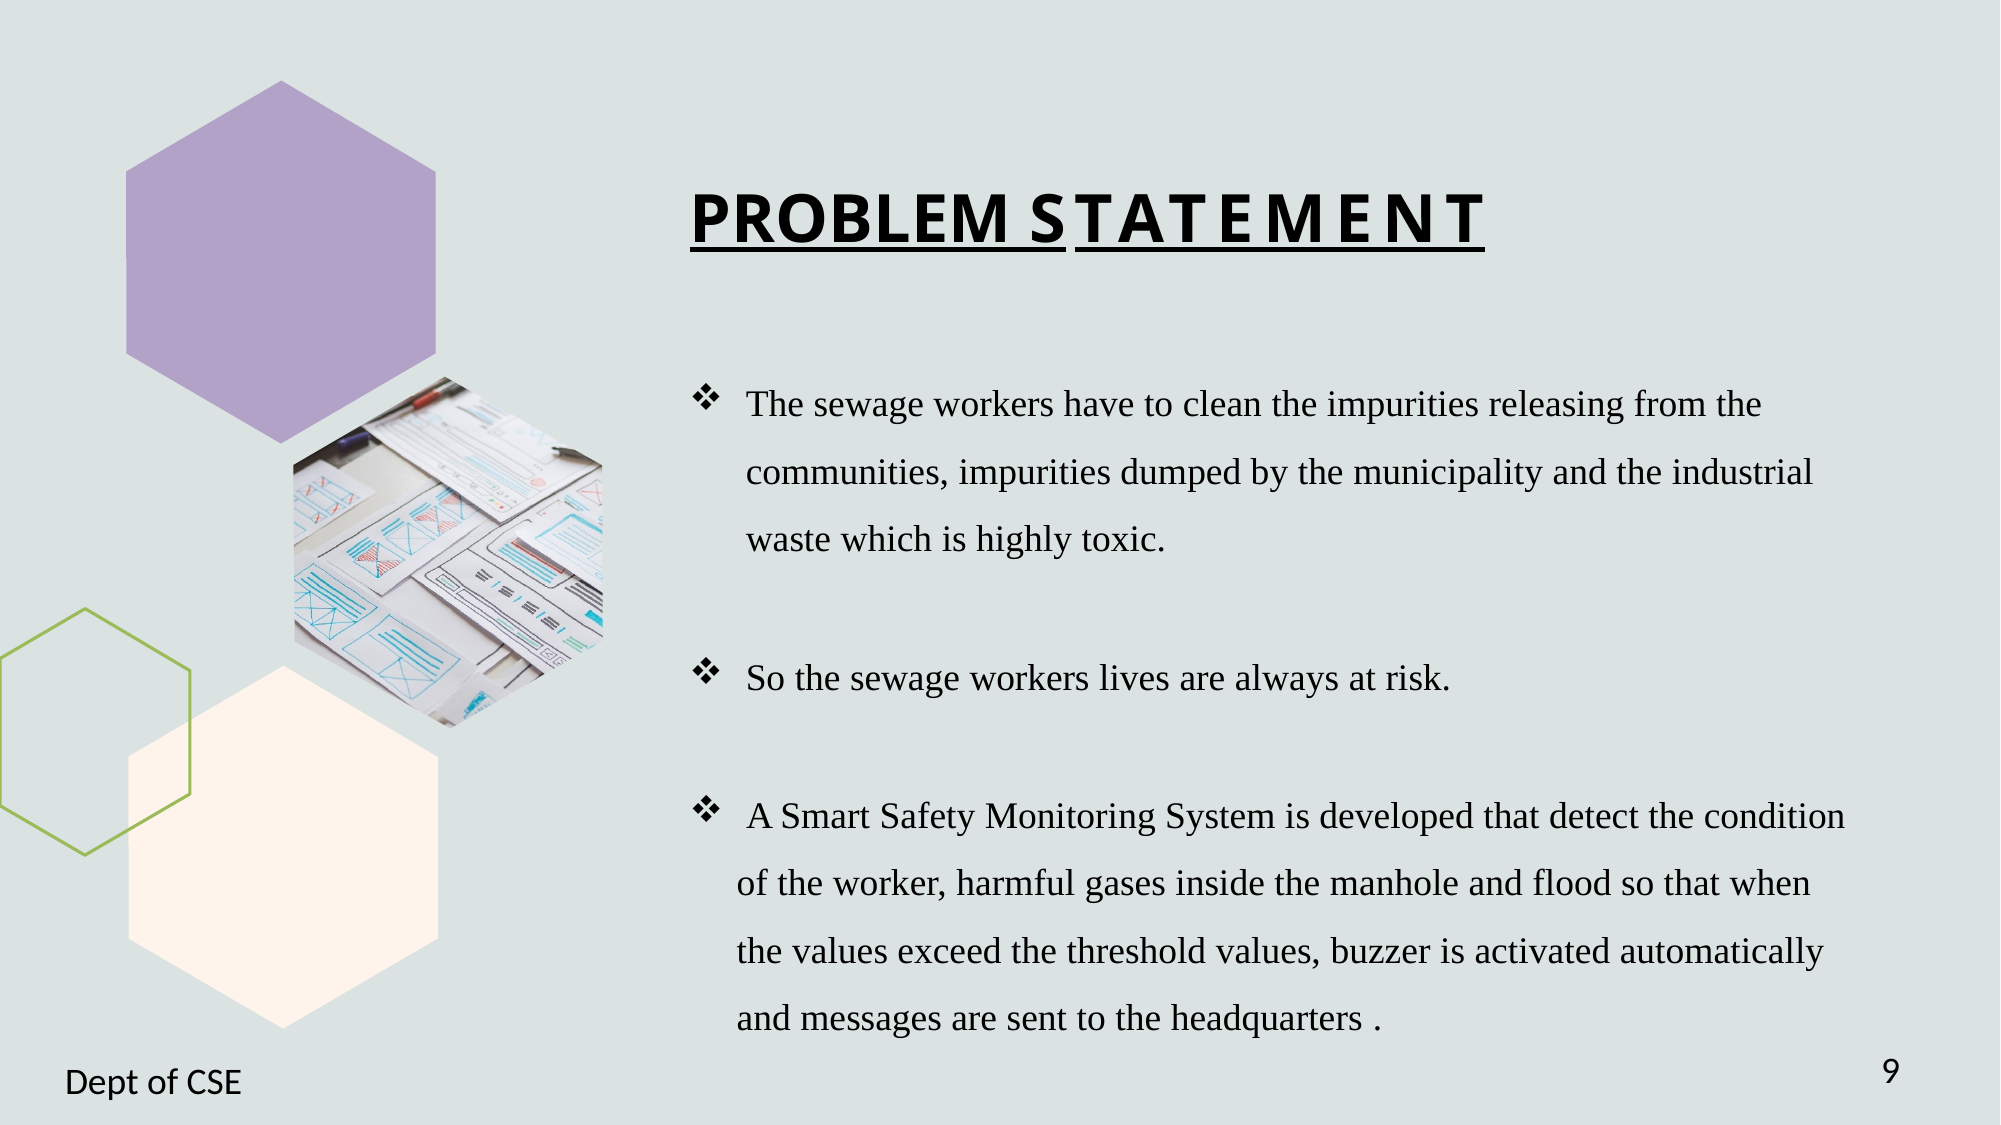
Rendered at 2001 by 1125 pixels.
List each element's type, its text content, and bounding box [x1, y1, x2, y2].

text_box Dept of CSE [50, 1049, 691, 1103]
title PROBLEM STATEMENT [687, 65, 1769, 256]
text_box The sewage workers have to clean the impurities releasing from the communities, impurities dumped by the municipality and the industrial waste which is highly toxic. So the sewage workers lives are always at risk. A Smart Safety Monitoring System is developed that detect the condition of the worker, harmful gases inside the manhole and flood so that when the values exceed the threshold values, buzzer is activated automatically and messages are sent to the headquarters . [687, 354, 1858, 1039]
picture [293, 376, 603, 729]
slide_number 9 [1440, 1046, 1900, 1103]
